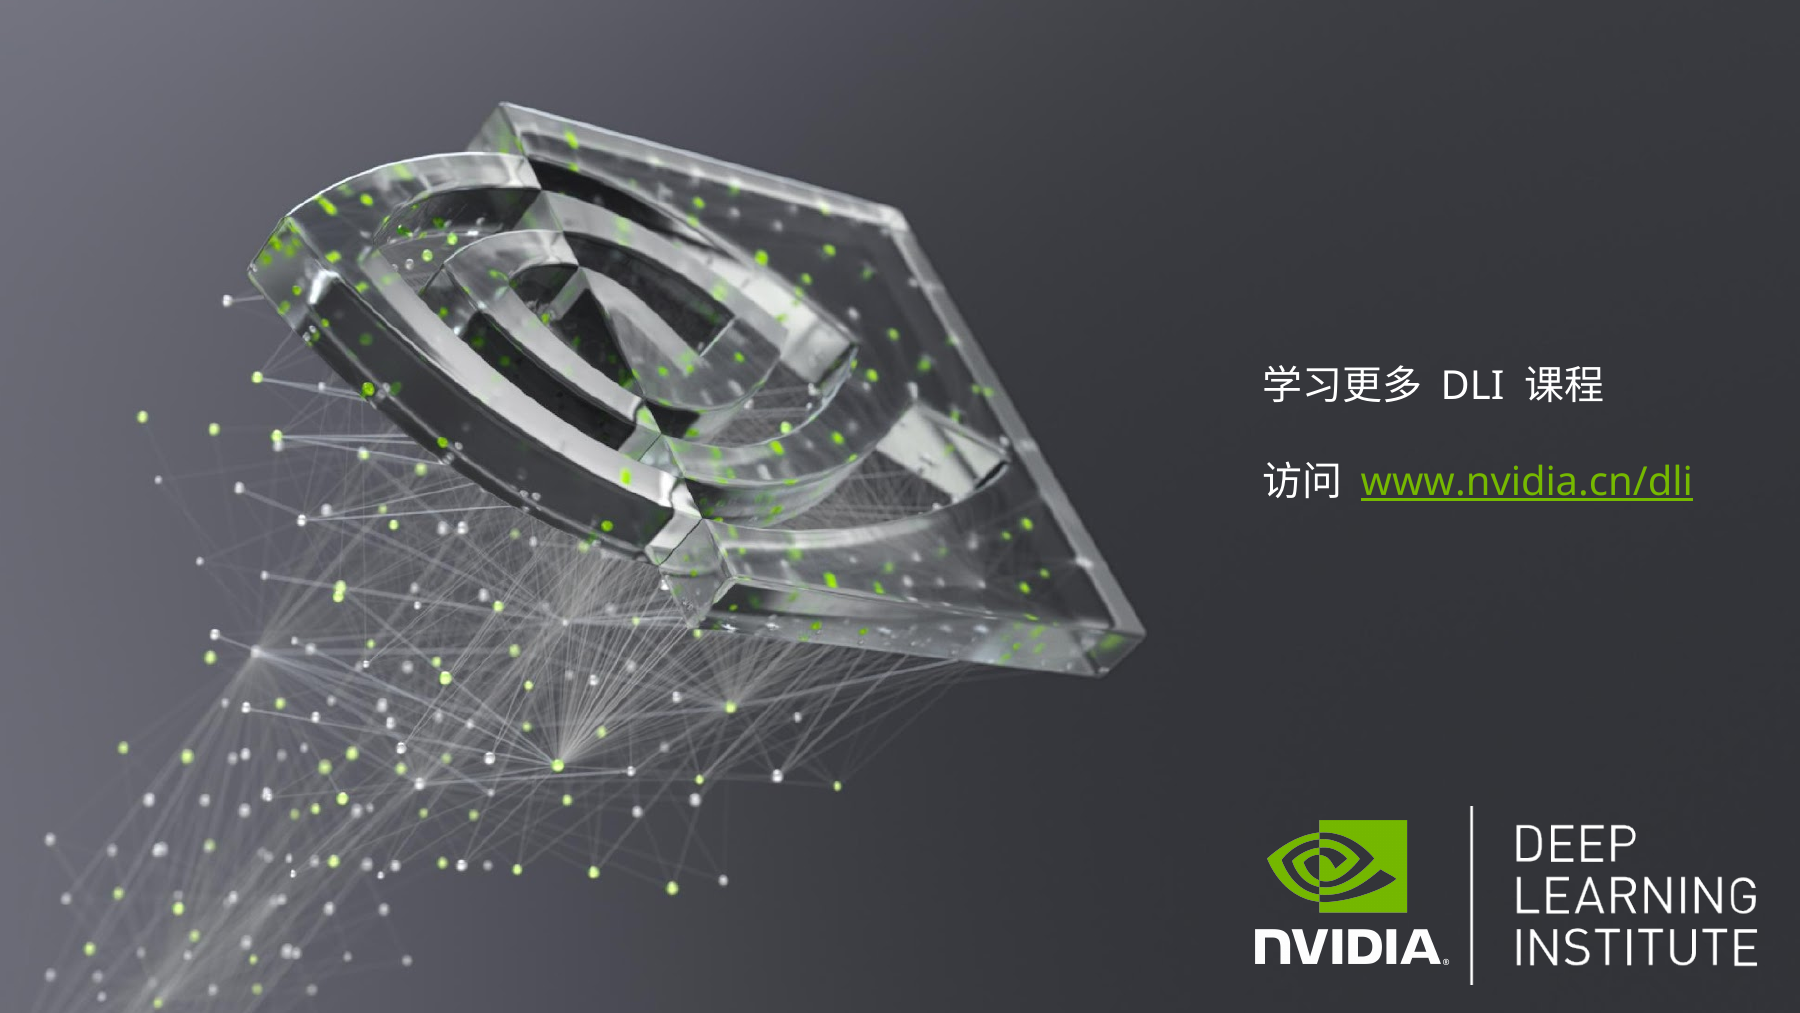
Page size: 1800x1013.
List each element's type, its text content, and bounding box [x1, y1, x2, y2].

text_box 学习更多 DLI 课程 访问 www.nvidia.cn/dli [1247, 351, 1785, 517]
picture [0, 0, 1800, 1013]
